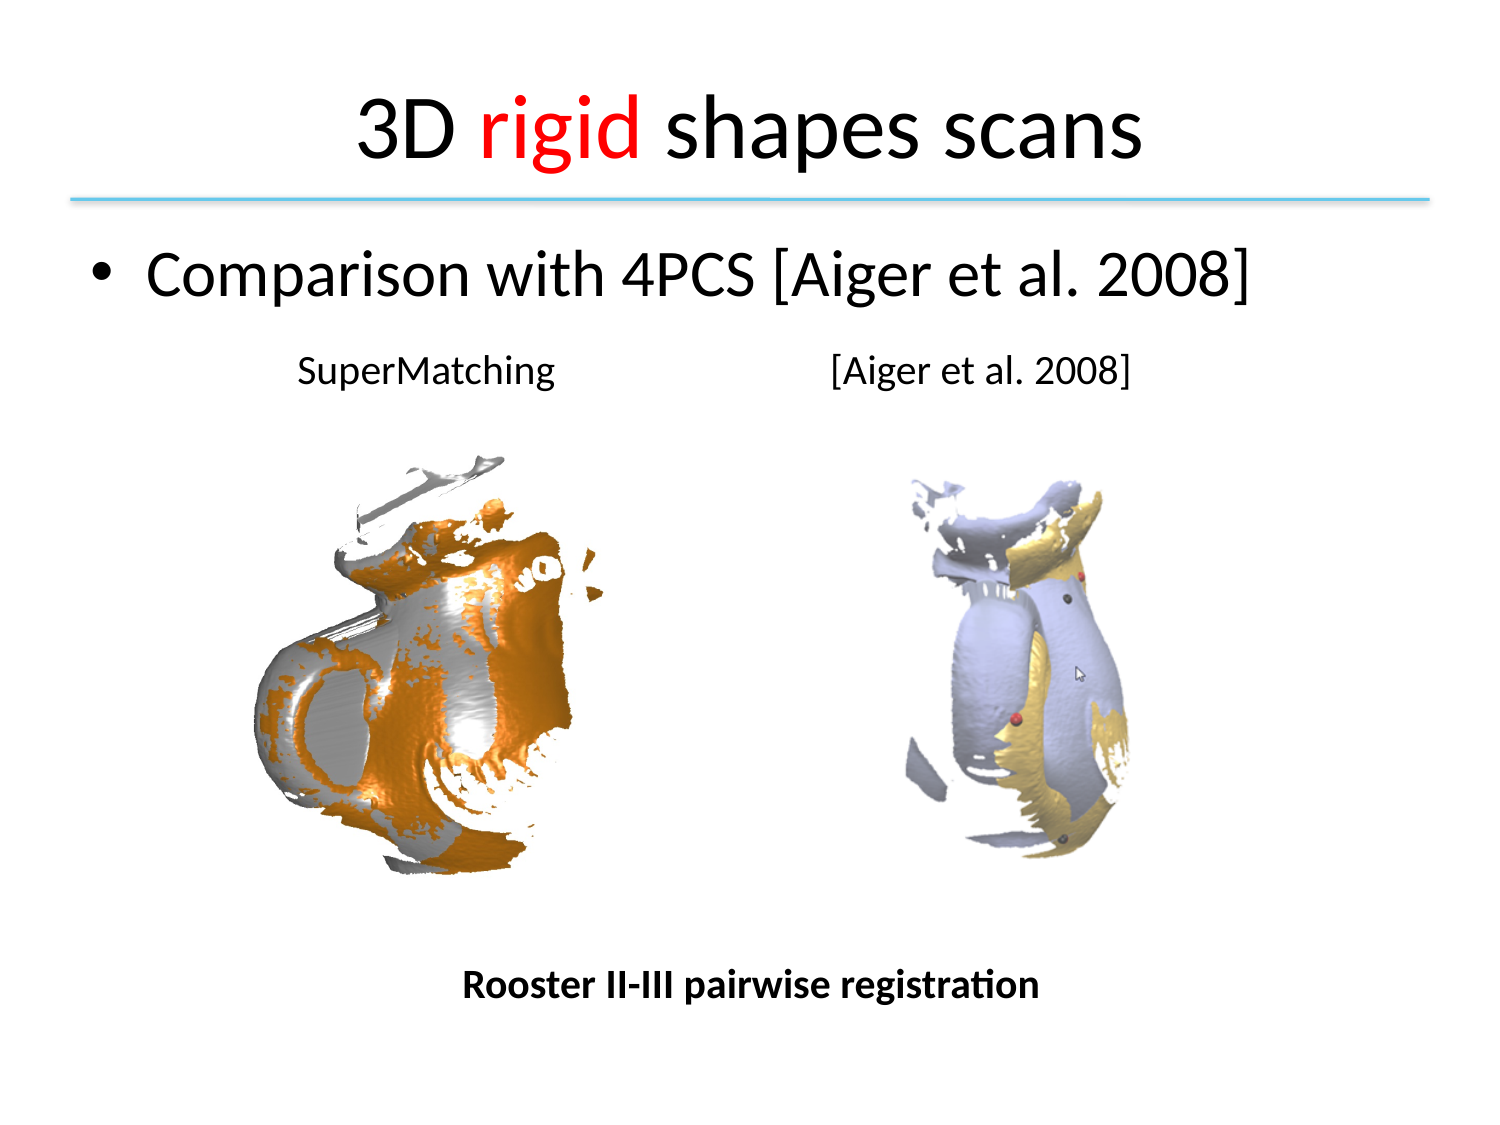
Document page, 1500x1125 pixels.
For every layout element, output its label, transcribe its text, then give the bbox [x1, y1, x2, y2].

text_box [Aiger et al. 2008] [815, 335, 1147, 390]
picture [222, 452, 610, 880]
list Comparison with 4PCS [Aiger et al. 2008] [75, 222, 1425, 394]
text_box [698, 392, 1334, 960]
text_box Rooster II-III pairwise registration [447, 949, 1056, 1014]
title 3D rigid shapes scans [75, 45, 1425, 200]
text_box SuperMatching [282, 335, 571, 400]
